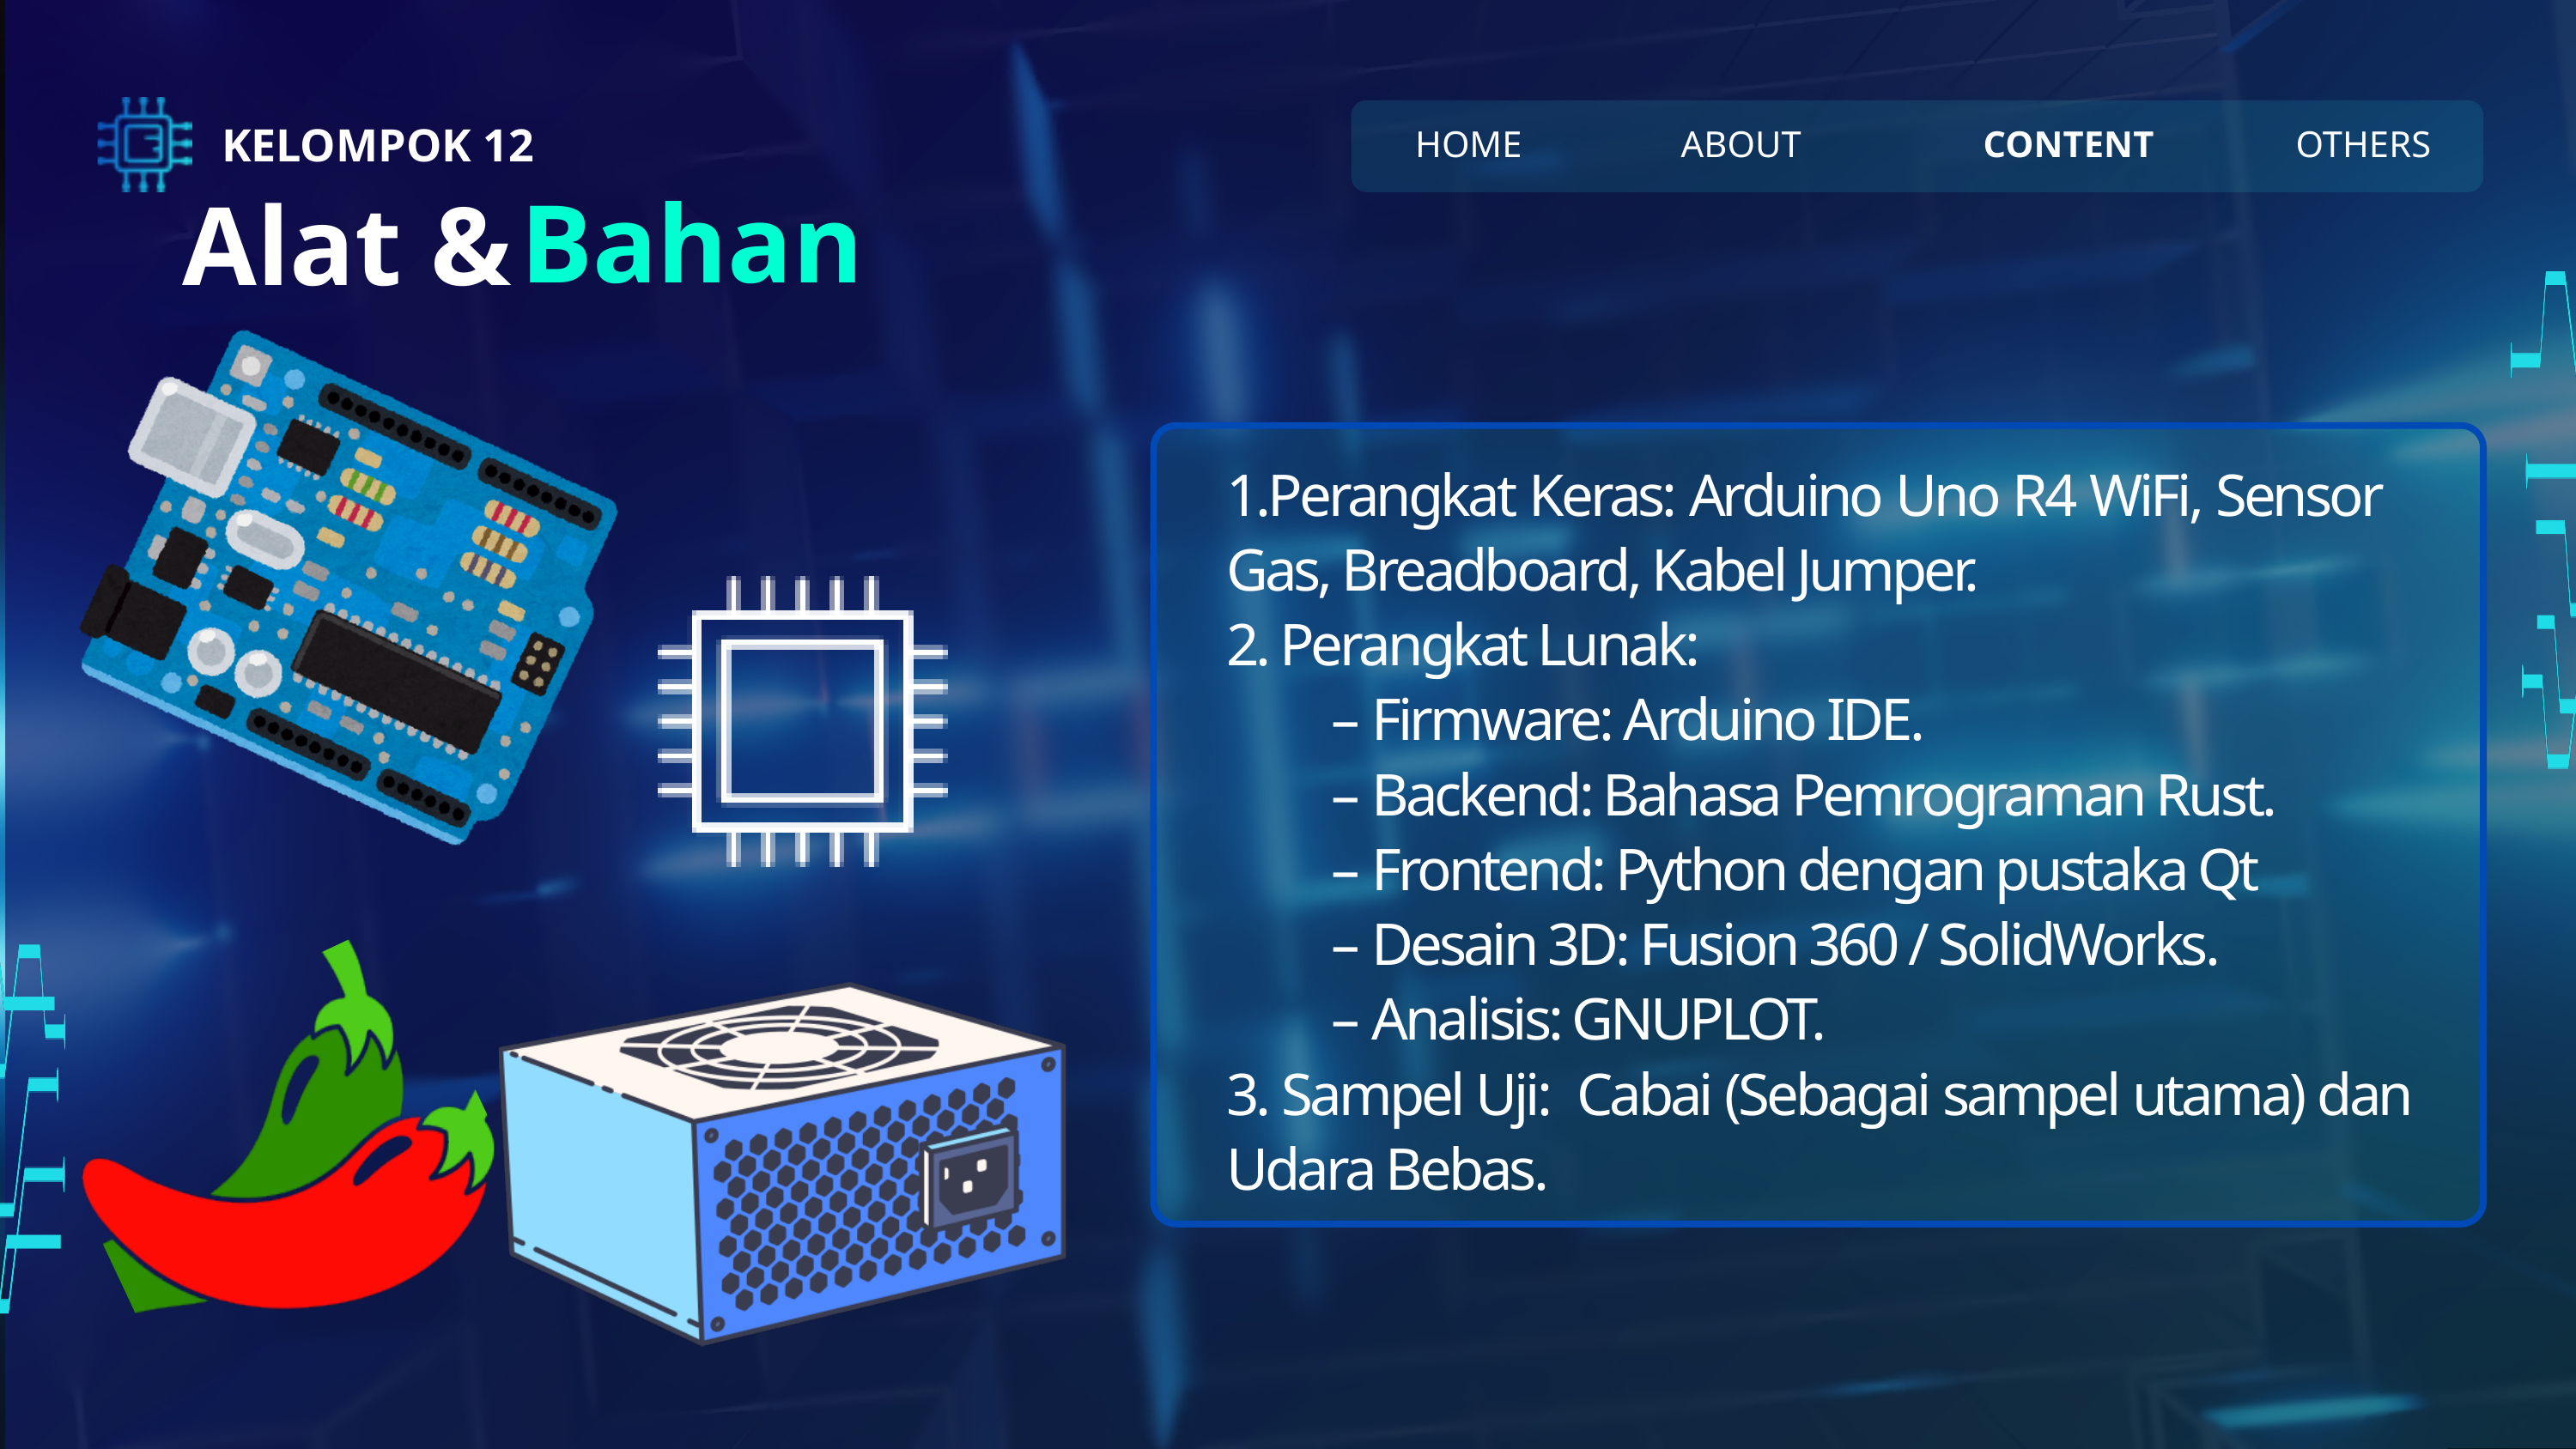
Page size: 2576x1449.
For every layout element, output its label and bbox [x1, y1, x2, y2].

text_box [1351, 100, 2484, 193]
text_box [1153, 425, 2484, 1225]
text_box [5, 0, 2576, 1449]
